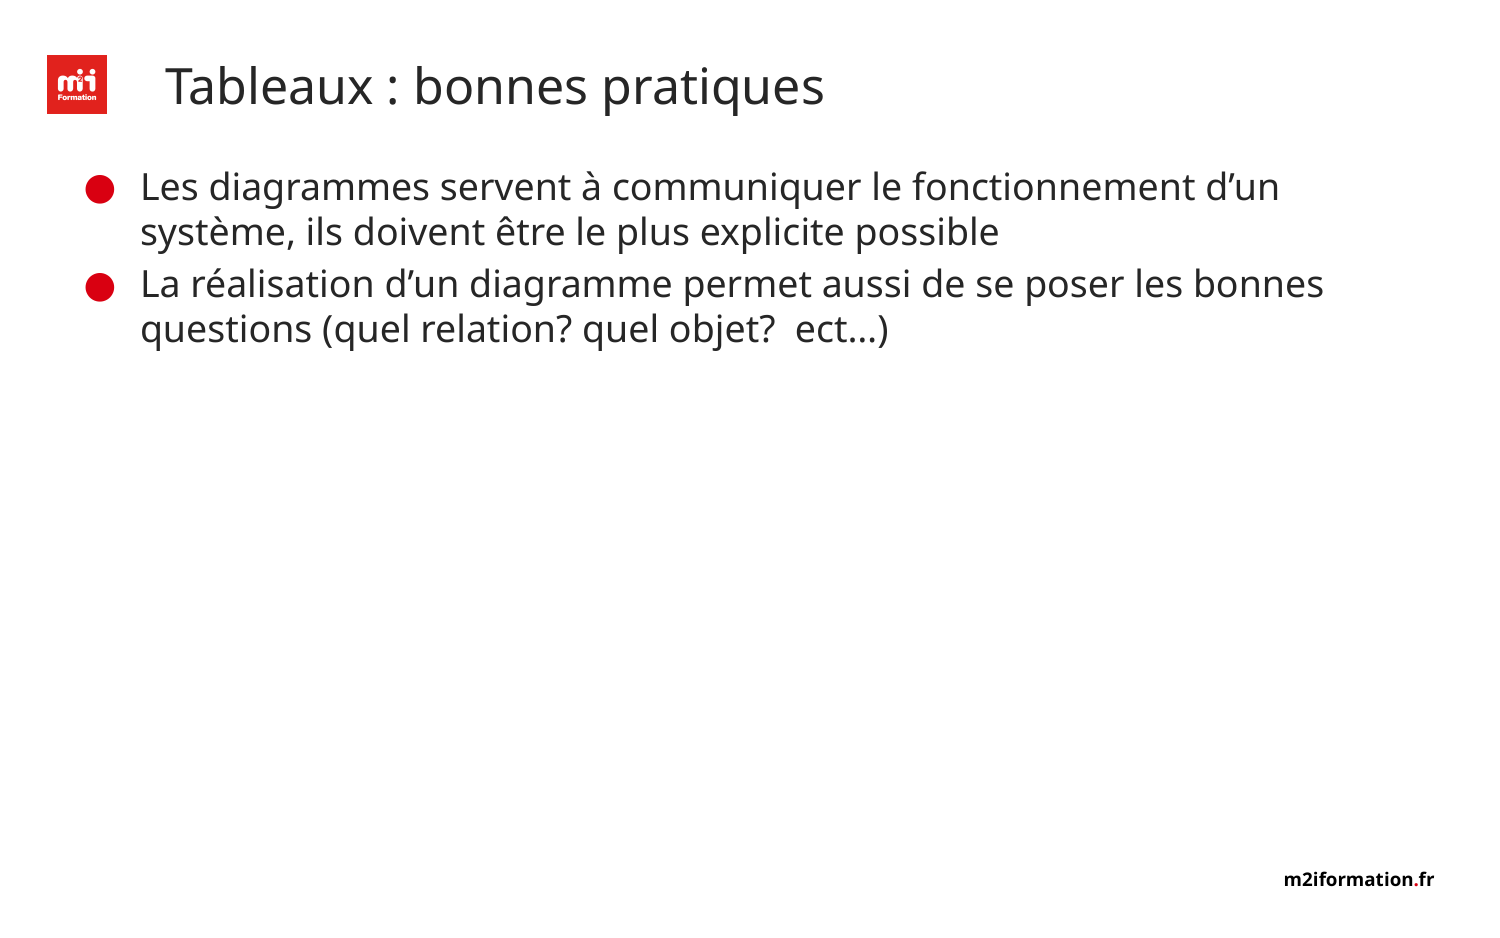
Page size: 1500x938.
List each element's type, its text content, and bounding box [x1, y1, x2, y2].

picture [47, 55, 107, 114]
list Les diagrammes servent à communiquer le fonctionnement d’un système, ils doivent être le plus explicite possible La réalisation d’un diagramme permet aussi de se poser les bonnes questions (quel relation? quel objet? ect…) [49, 155, 1451, 859]
title Tableaux : bonnes pratiques [150, 45, 1451, 124]
